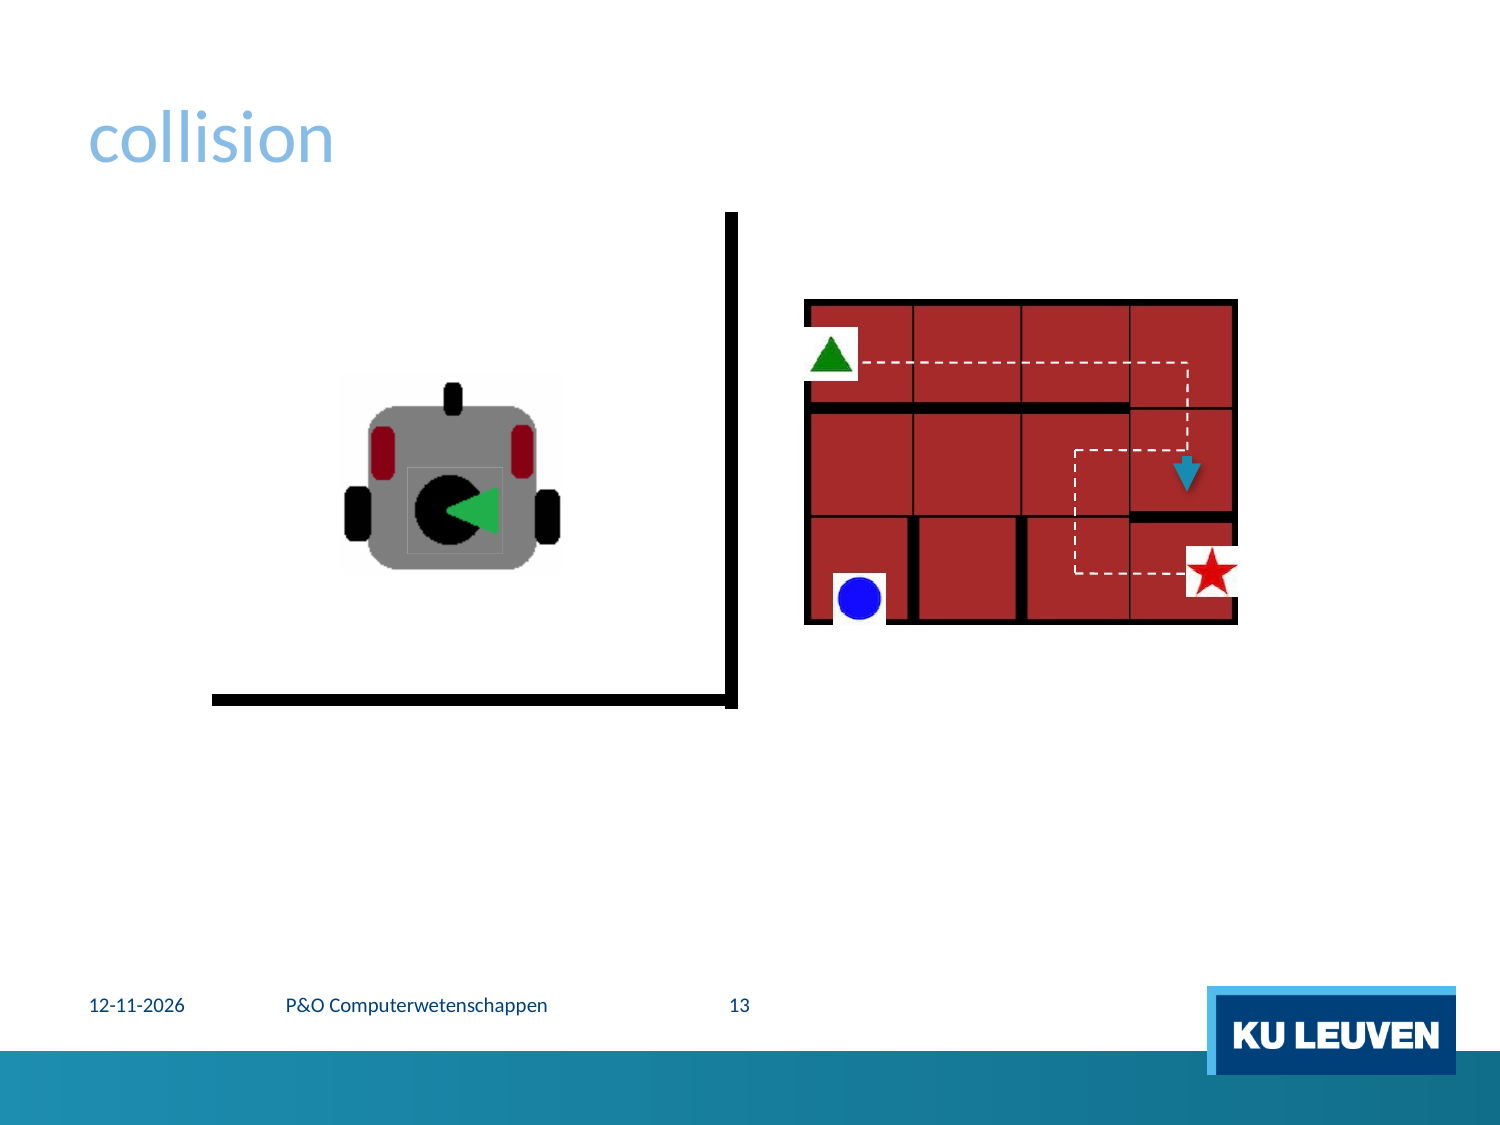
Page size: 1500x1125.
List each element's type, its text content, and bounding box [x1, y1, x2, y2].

slide_number 13 [596, 992, 750, 1040]
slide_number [88, 992, 243, 1040]
picture [1207, 986, 1456, 1075]
footer P&O Computerwetenschappen [256, 992, 582, 1040]
title collision [88, 29, 1456, 178]
picture [338, 373, 563, 575]
picture [803, 299, 1238, 625]
